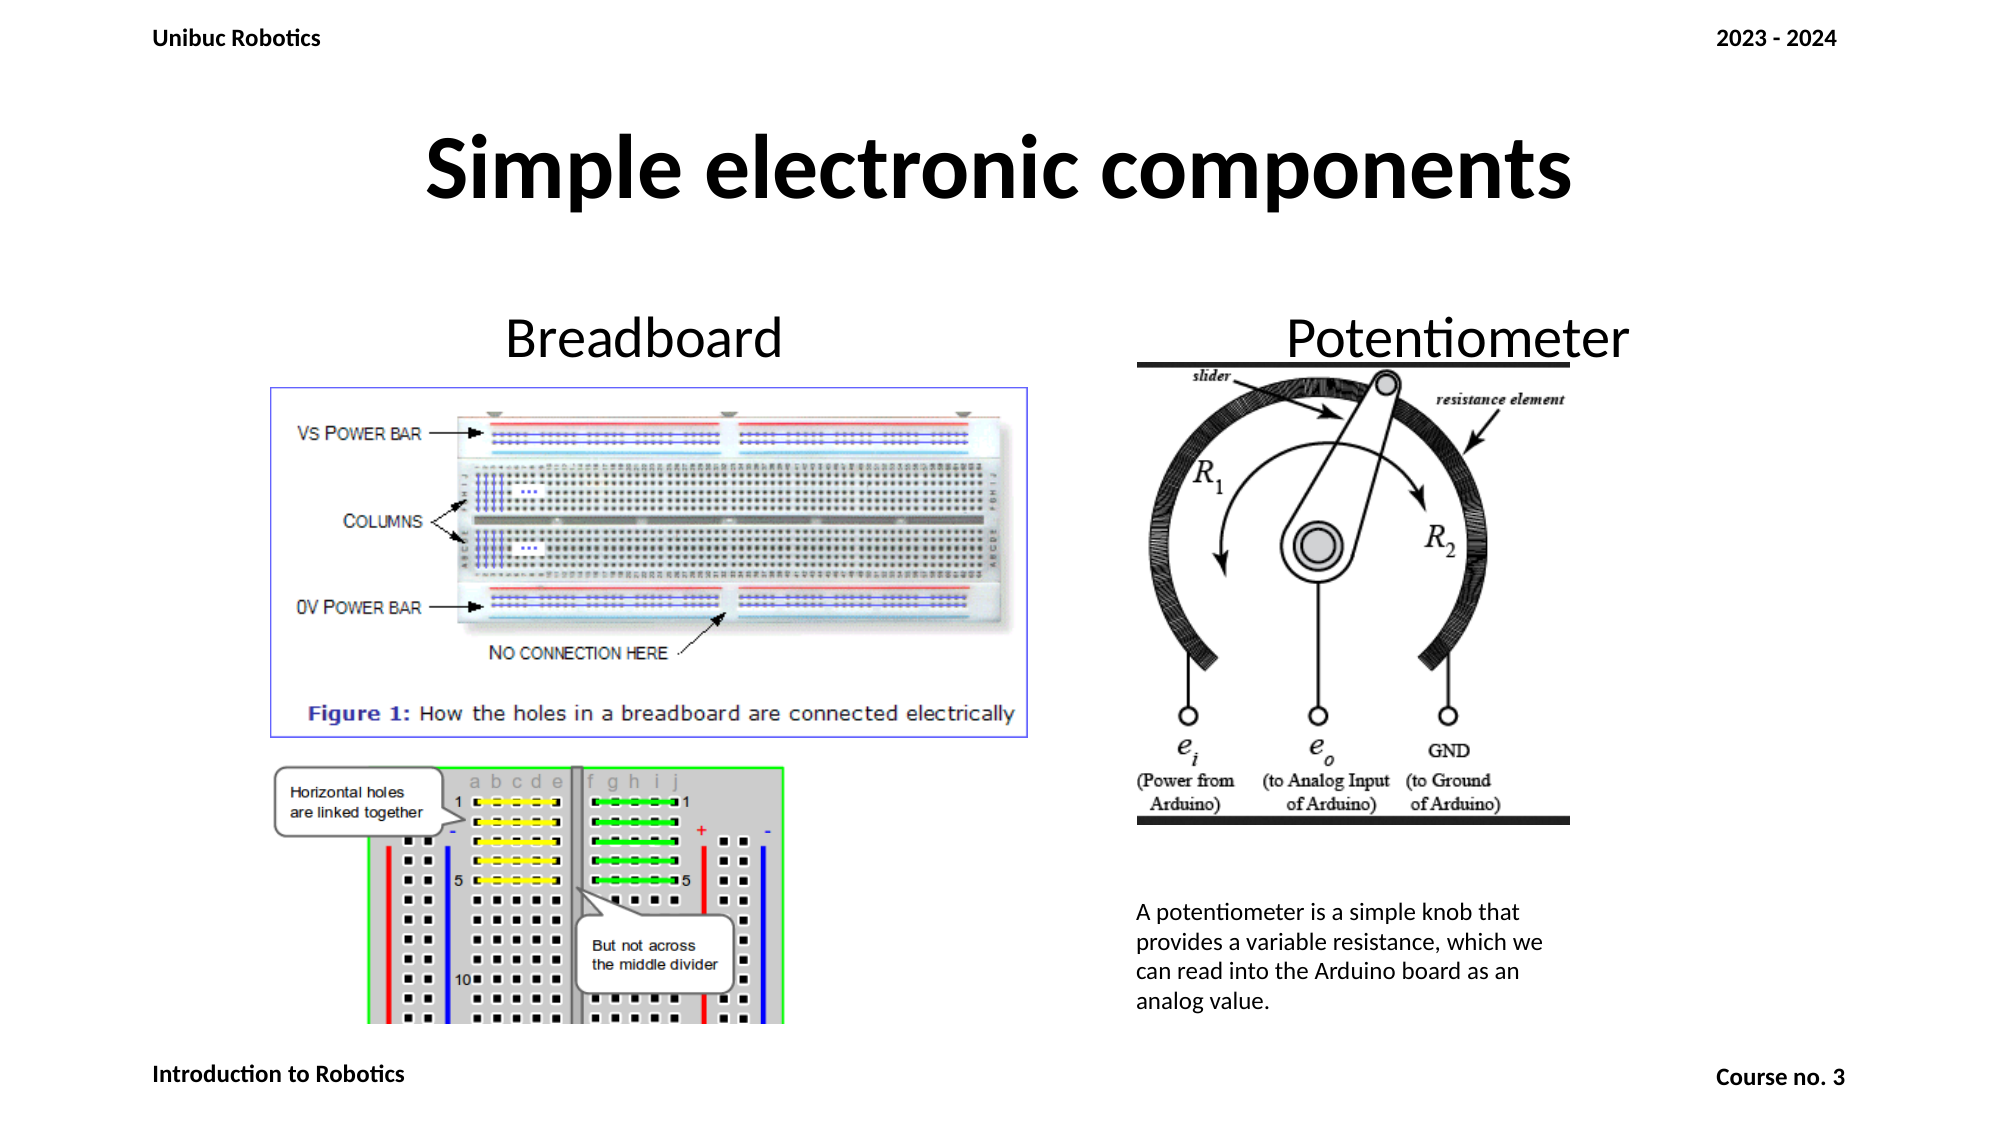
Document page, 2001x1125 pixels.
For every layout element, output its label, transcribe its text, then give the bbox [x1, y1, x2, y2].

text_box A potentiometer is a simple knob that provides a variable resistance, which we can read into the Arduino board as an analog value. [1121, 887, 1587, 1053]
picture [269, 760, 801, 1024]
list Breadboard Potentiometer [137, 299, 1863, 1014]
title Simple electronic components [137, 59, 1863, 278]
picture [269, 387, 1029, 738]
picture [1137, 362, 1570, 826]
